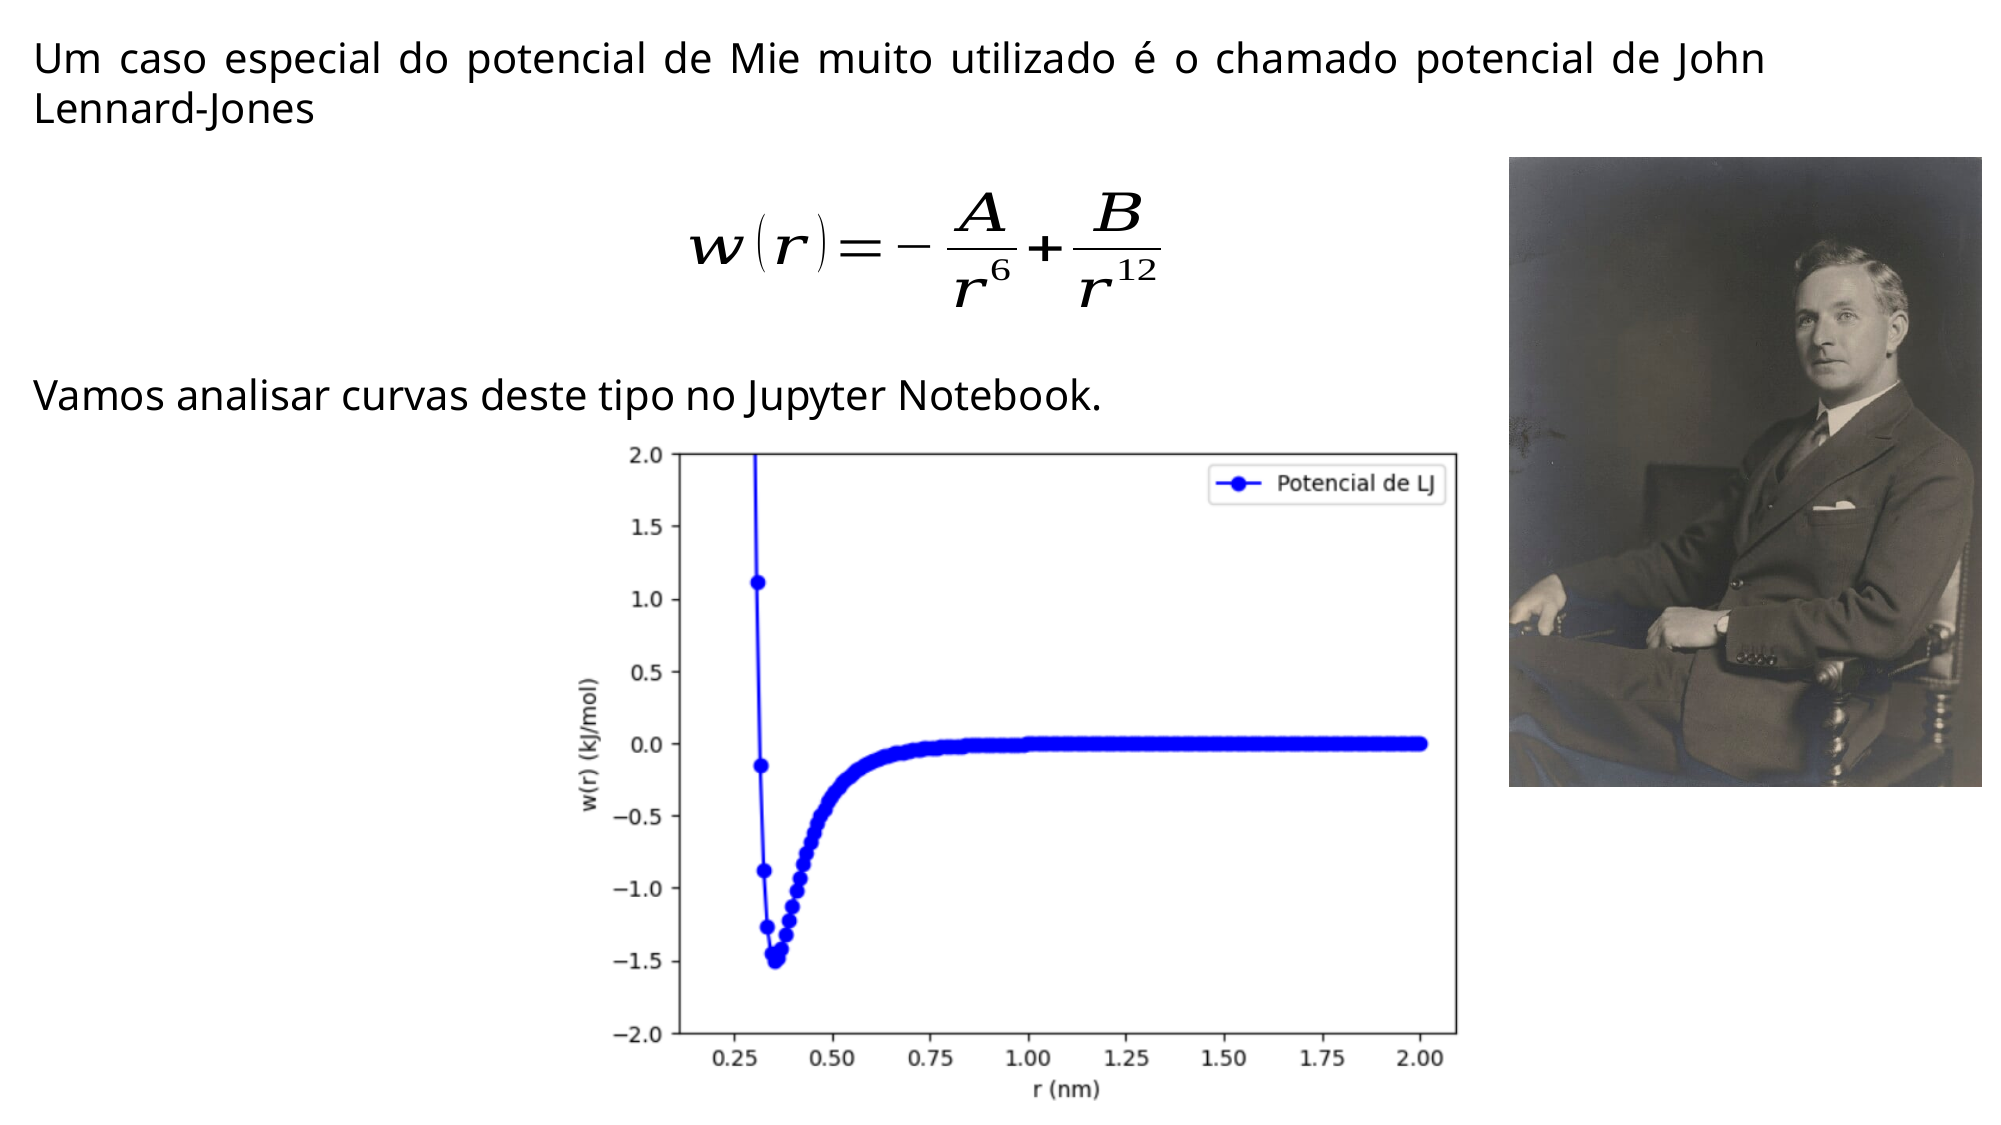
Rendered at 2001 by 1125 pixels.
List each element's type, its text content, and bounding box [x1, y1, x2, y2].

picture [576, 440, 1461, 1101]
text_box Vamos analisar curvas deste tipo no Jupyter Notebook. [18, 361, 1509, 427]
picture [1509, 157, 1982, 787]
text_box Um caso especial do potencial de Mie muito utilizado é o chamado potencial de John Lennard-Jones [18, 24, 1782, 140]
